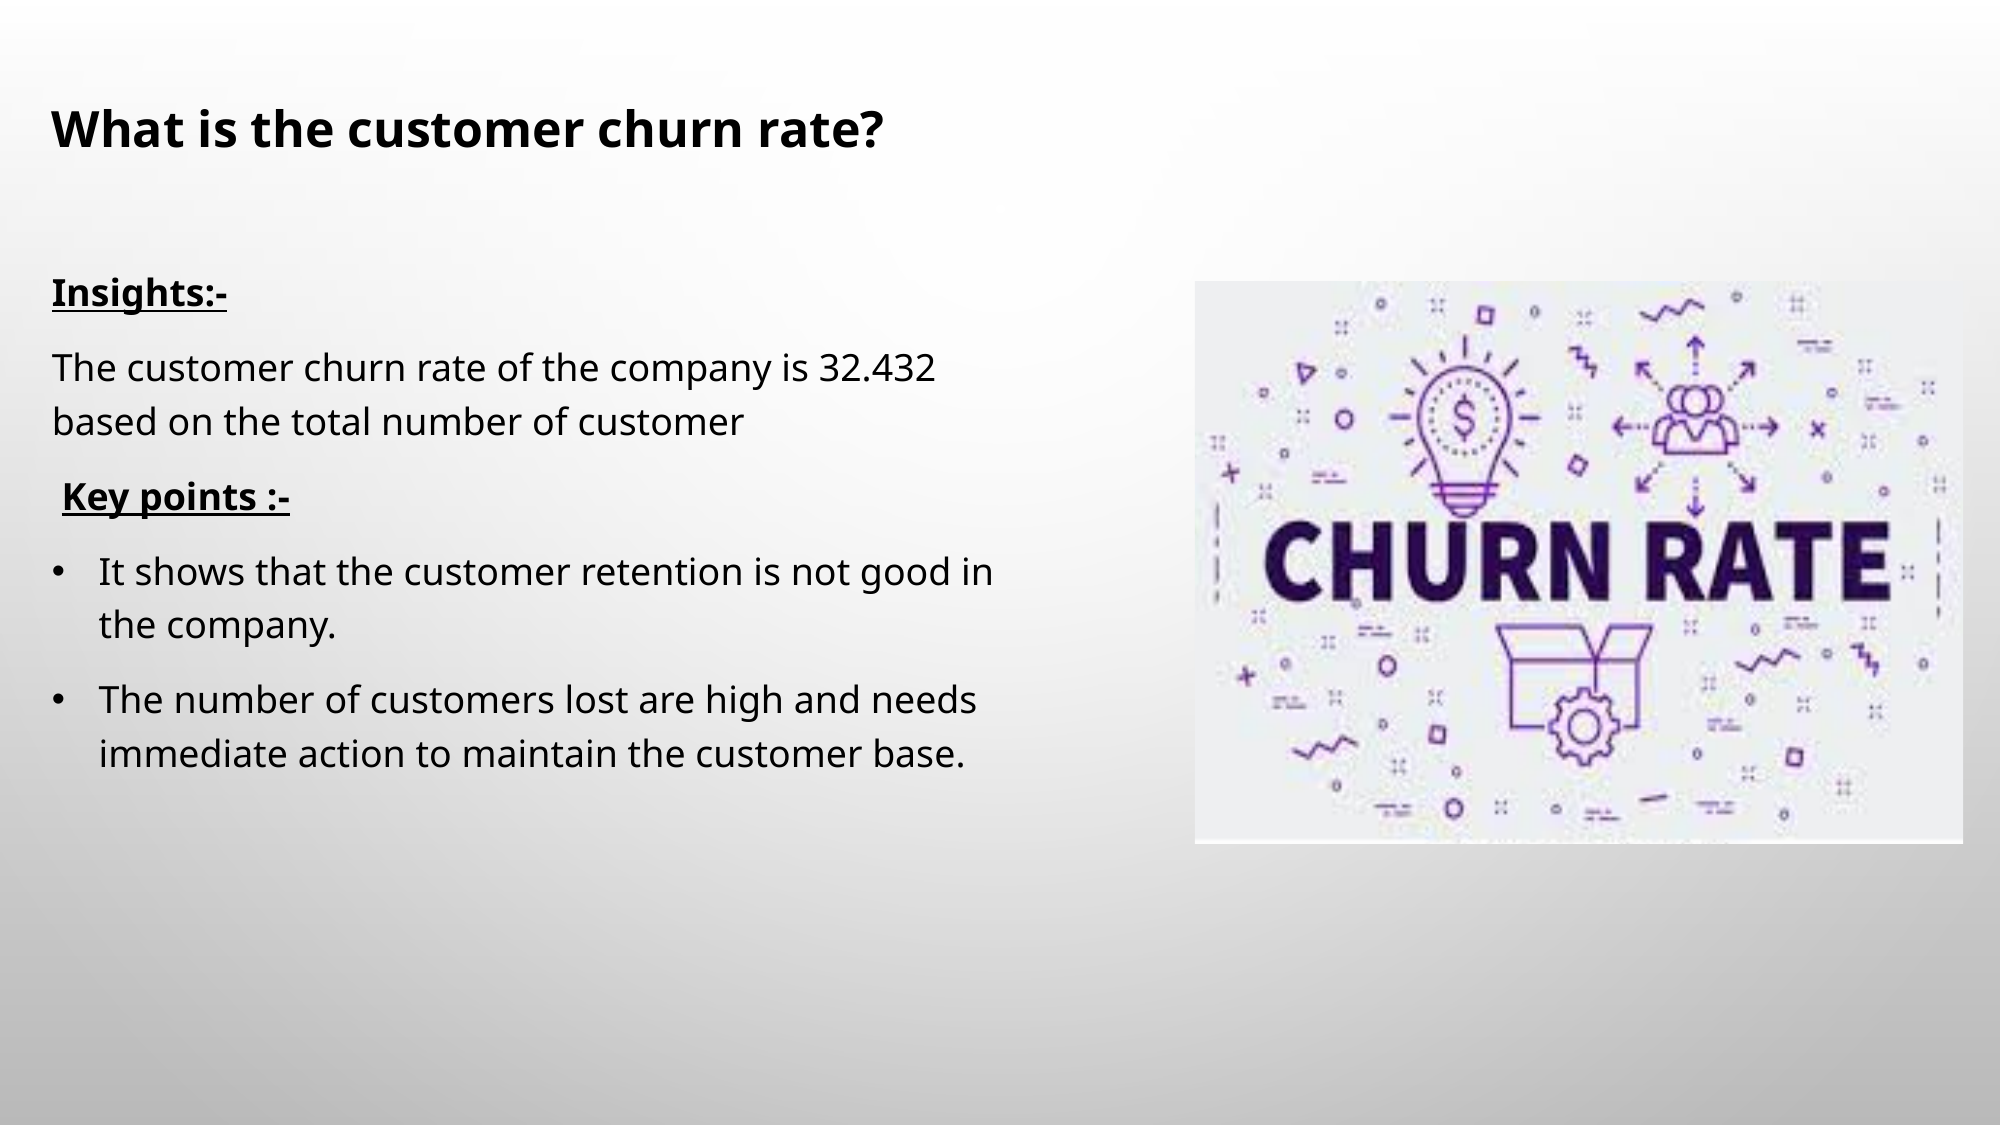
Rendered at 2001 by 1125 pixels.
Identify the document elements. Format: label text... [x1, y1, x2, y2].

title What is the customer churn rate? [36, 33, 1964, 229]
picture [0, 0, 2000, 1125]
list Insights:- The customer churn rate of the company is 32.432 based on the total number of customer Key points :- It shows that the customer retention is not good in the company. The number of customers lost are high and needs immediate action to maintain the customer base. [36, 252, 1058, 1024]
